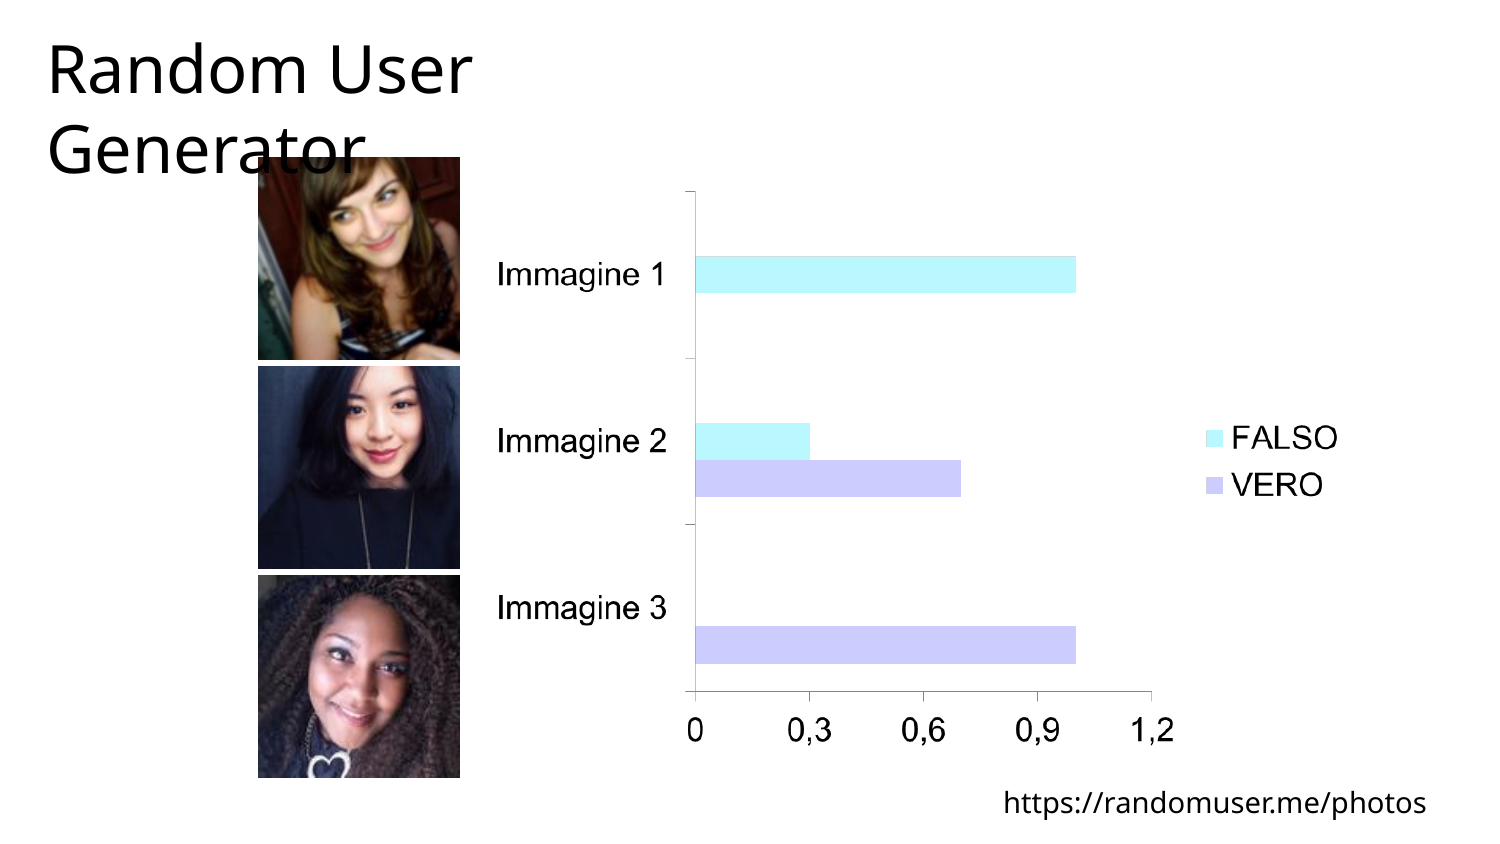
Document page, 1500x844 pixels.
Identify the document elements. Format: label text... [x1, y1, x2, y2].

picture [258, 157, 460, 360]
text_box Random User Generator [31, 19, 786, 194]
picture [484, 167, 1356, 756]
text_box https://randomuser.me/photos [988, 777, 1495, 832]
picture [258, 575, 460, 778]
picture [258, 366, 460, 569]
